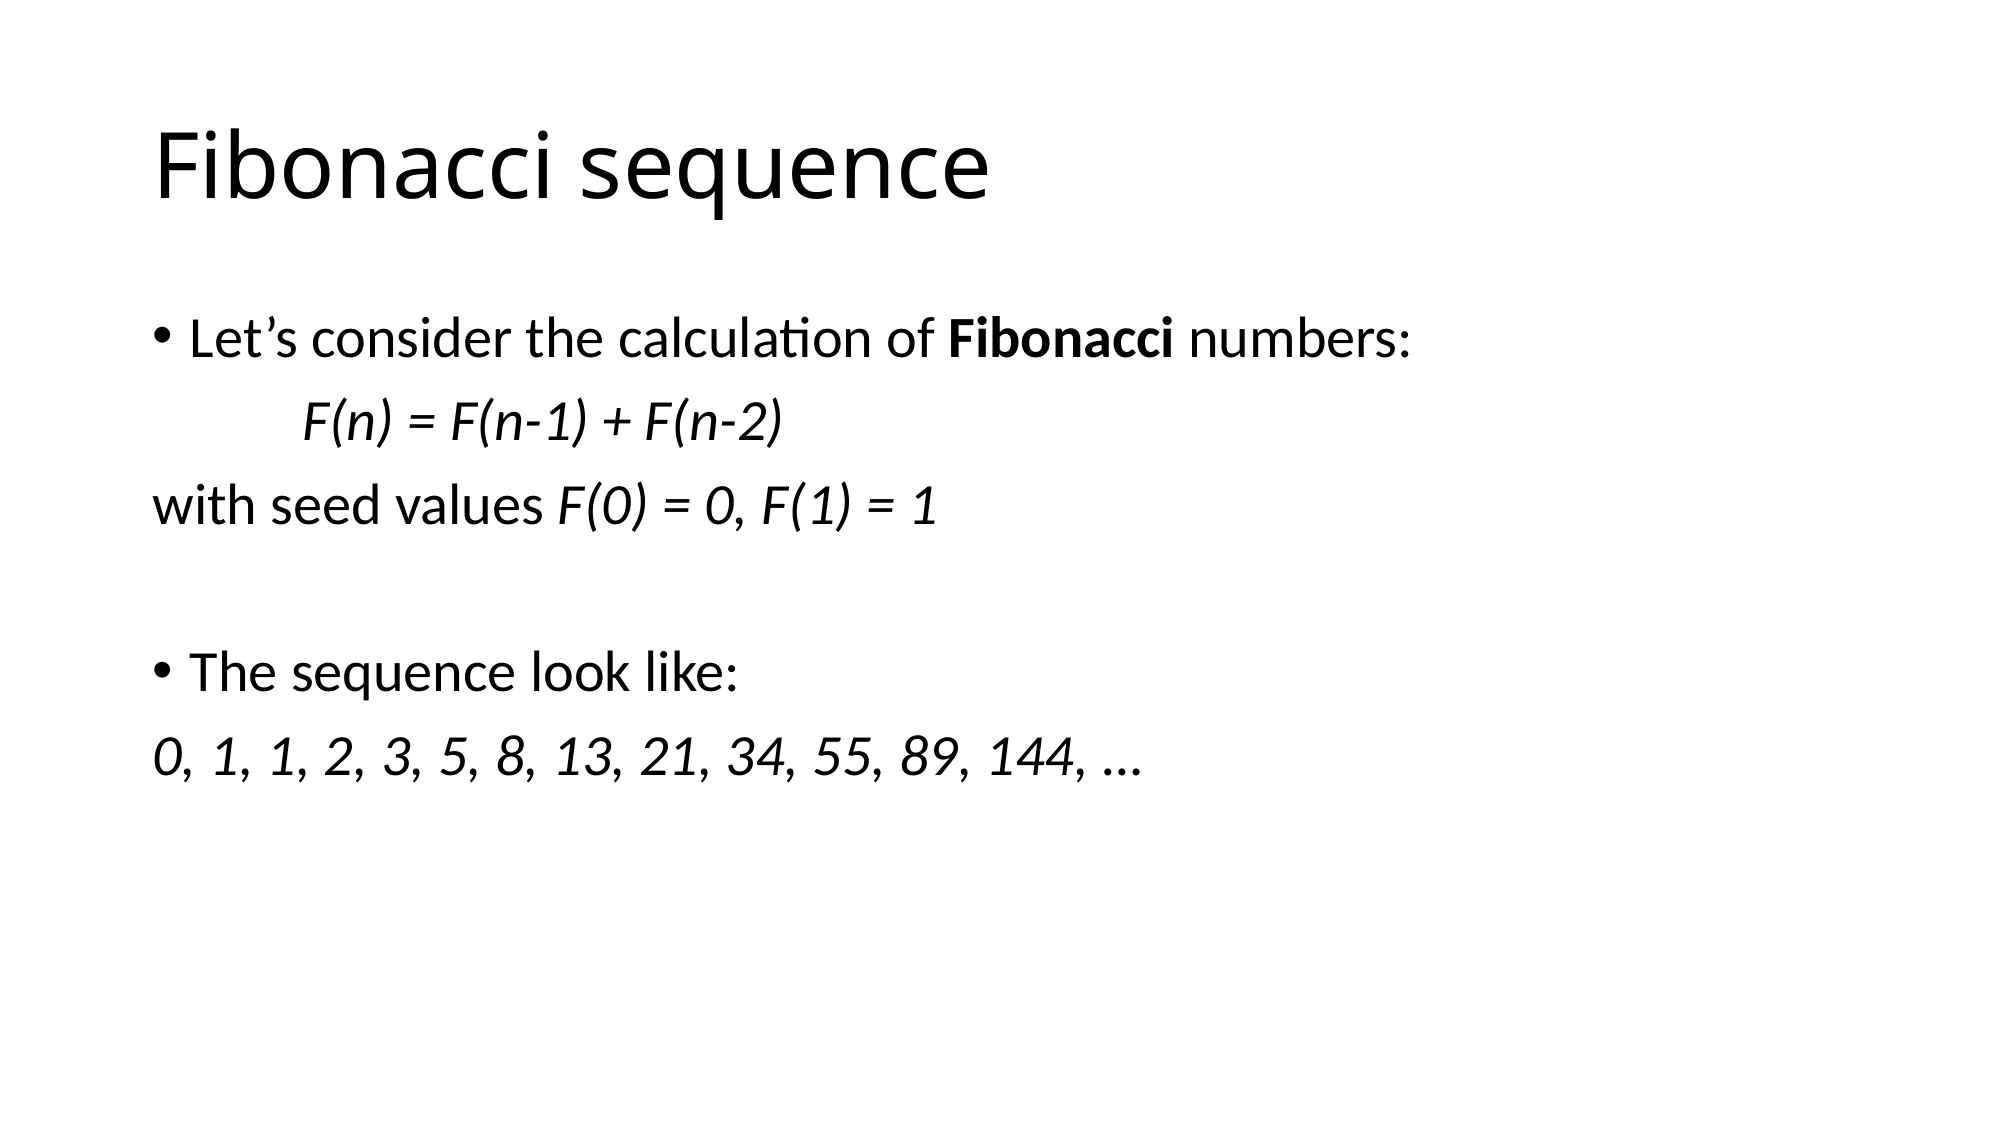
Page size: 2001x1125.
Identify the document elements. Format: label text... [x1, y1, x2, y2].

title Fibonacci sequence [137, 59, 1863, 278]
list Let’s consider the calculation of Fibonacci numbers: F(n) = F(n-1) + F(n-2) with seed values F(0) = 0, F(1) = 1 The sequence look like: 0, 1, 1, 2, 3, 5, 8, 13, 21, 34, 55, 89, 144, … [137, 299, 1863, 1014]
